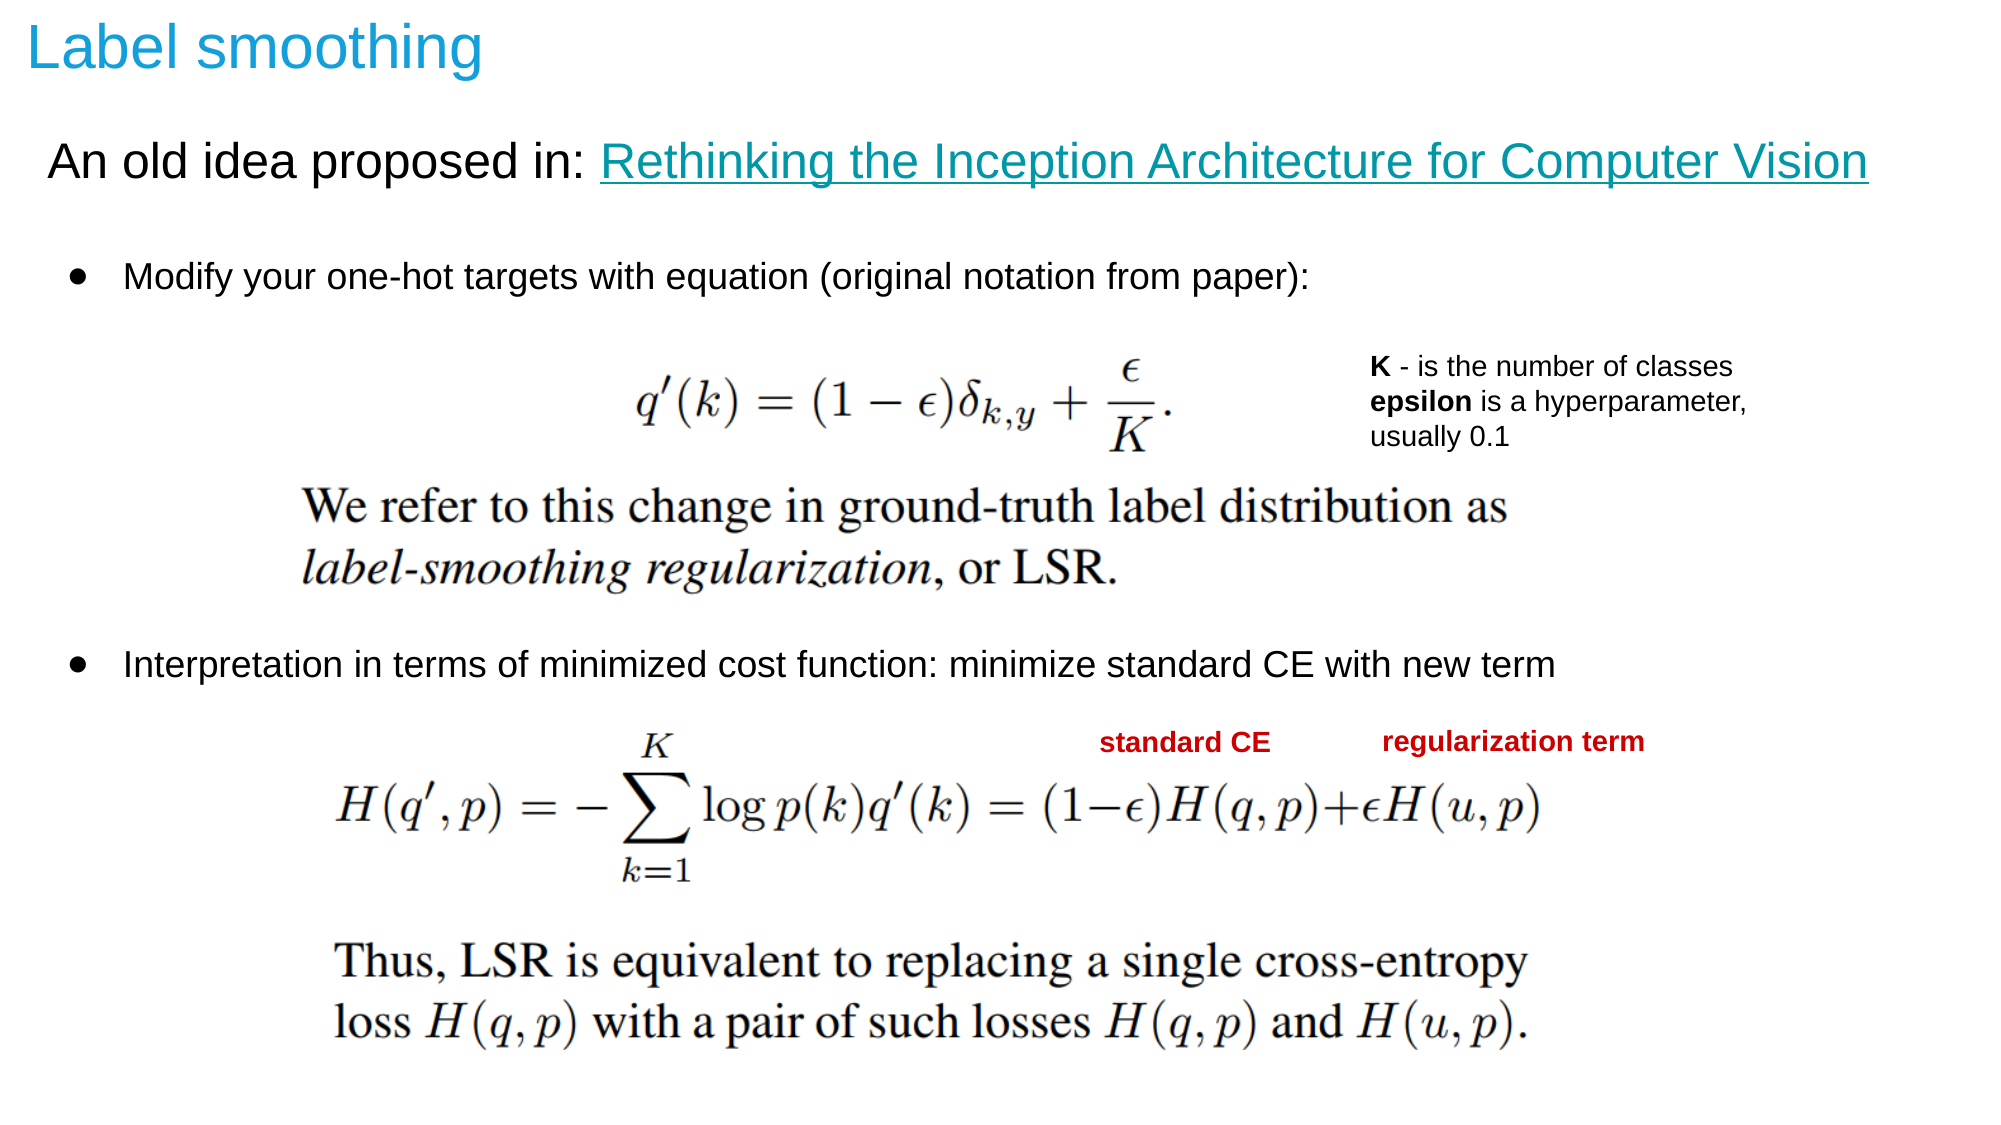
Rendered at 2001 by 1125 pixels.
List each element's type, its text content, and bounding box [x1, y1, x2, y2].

text_box Interpretation in terms of minimized cost function: minimize standard CE with new term [32, 624, 1923, 795]
text_box regularization term [1560, 707, 1845, 777]
text_box K - is the number of classes epsilon is a hyperparameter, usually 0.1 [1534, 332, 1782, 402]
picture [283, 312, 1530, 604]
text_box Modify your one-hot targets with equation (original notation from paper): [32, 237, 1923, 408]
picture [312, 706, 1559, 1064]
text_box An old idea proposed in: Rethinking the Inception Architecture for Computer Vision [32, 113, 1944, 224]
title Label smoothing [11, 37, 1944, 126]
